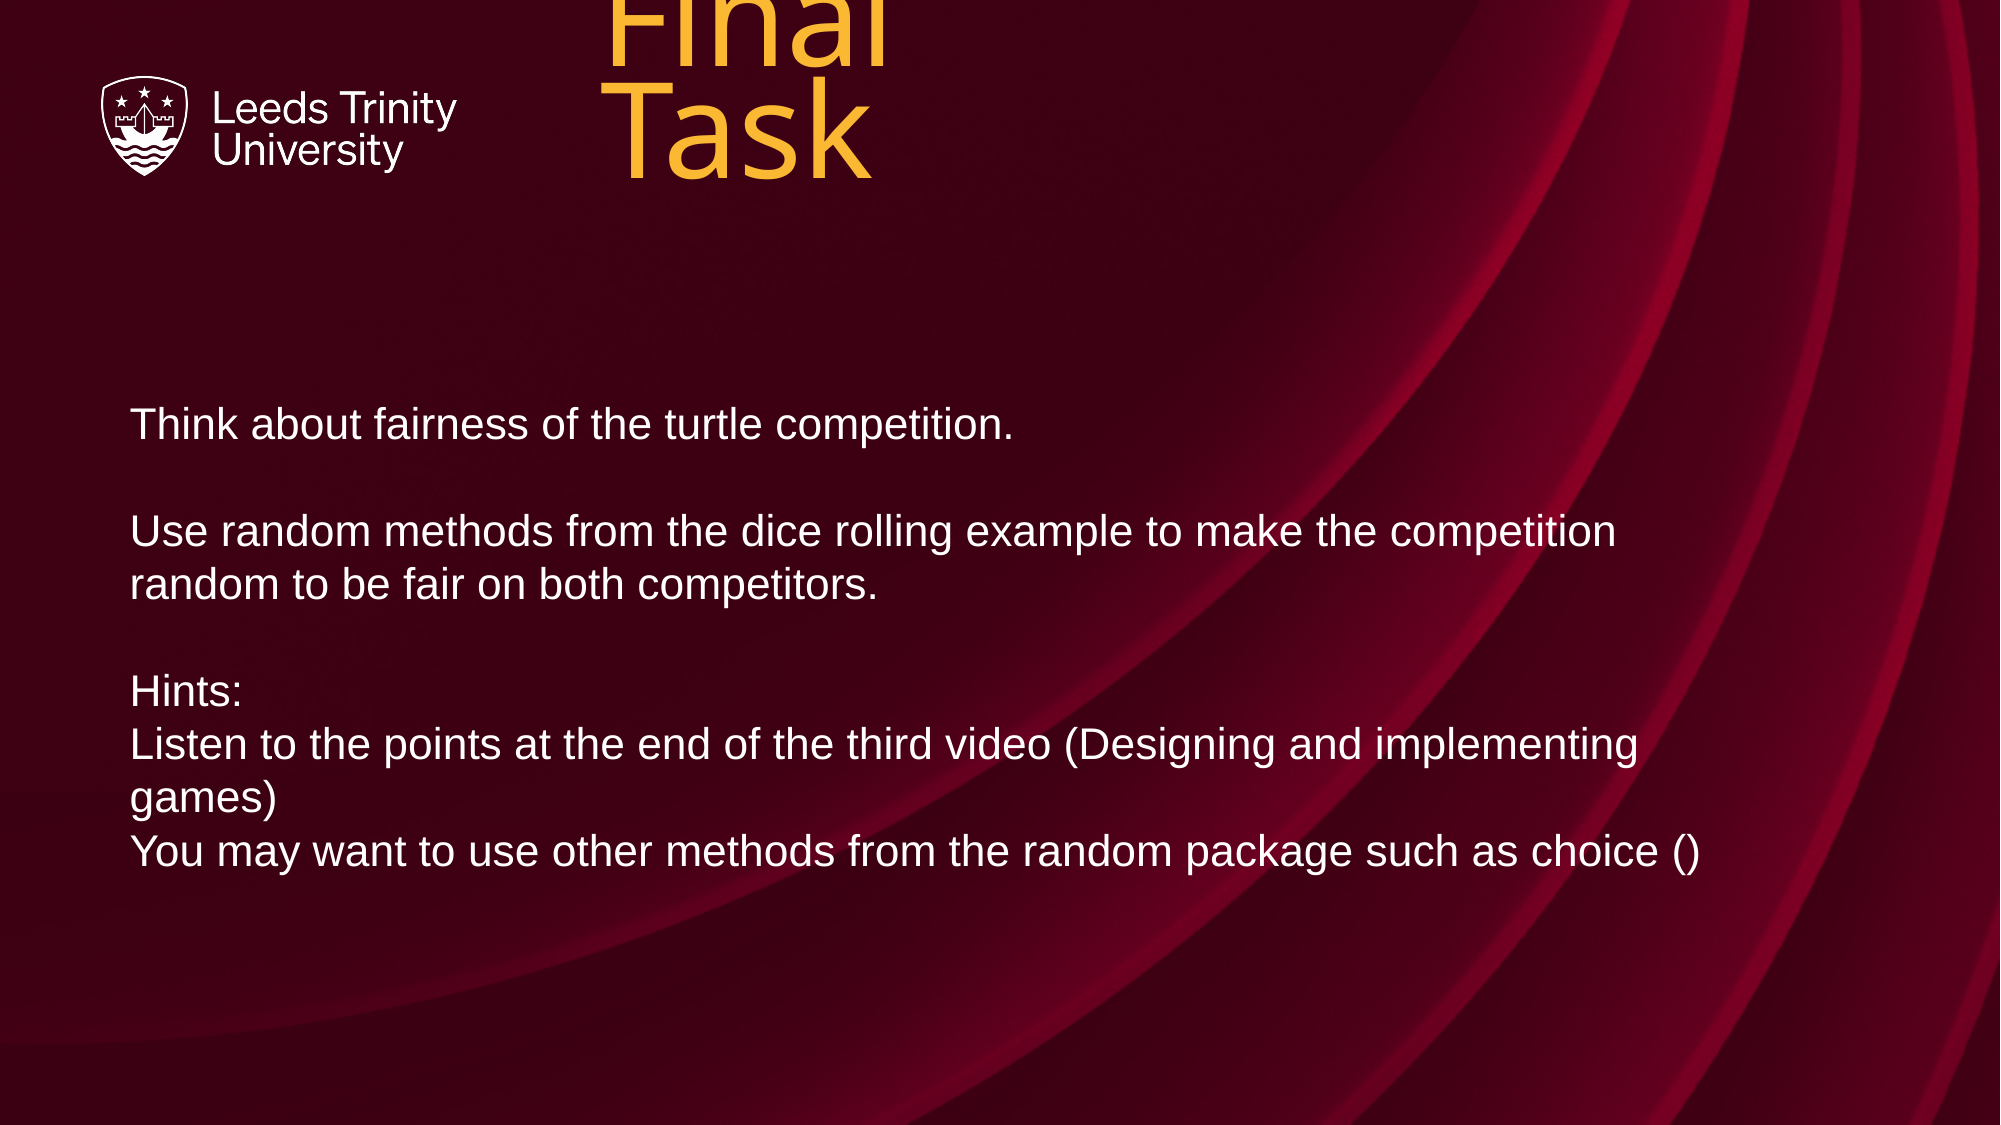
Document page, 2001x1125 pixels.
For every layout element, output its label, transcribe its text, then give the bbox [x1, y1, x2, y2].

picture [0, 0, 2000, 1125]
text_box Final Task [585, 0, 1199, 208]
